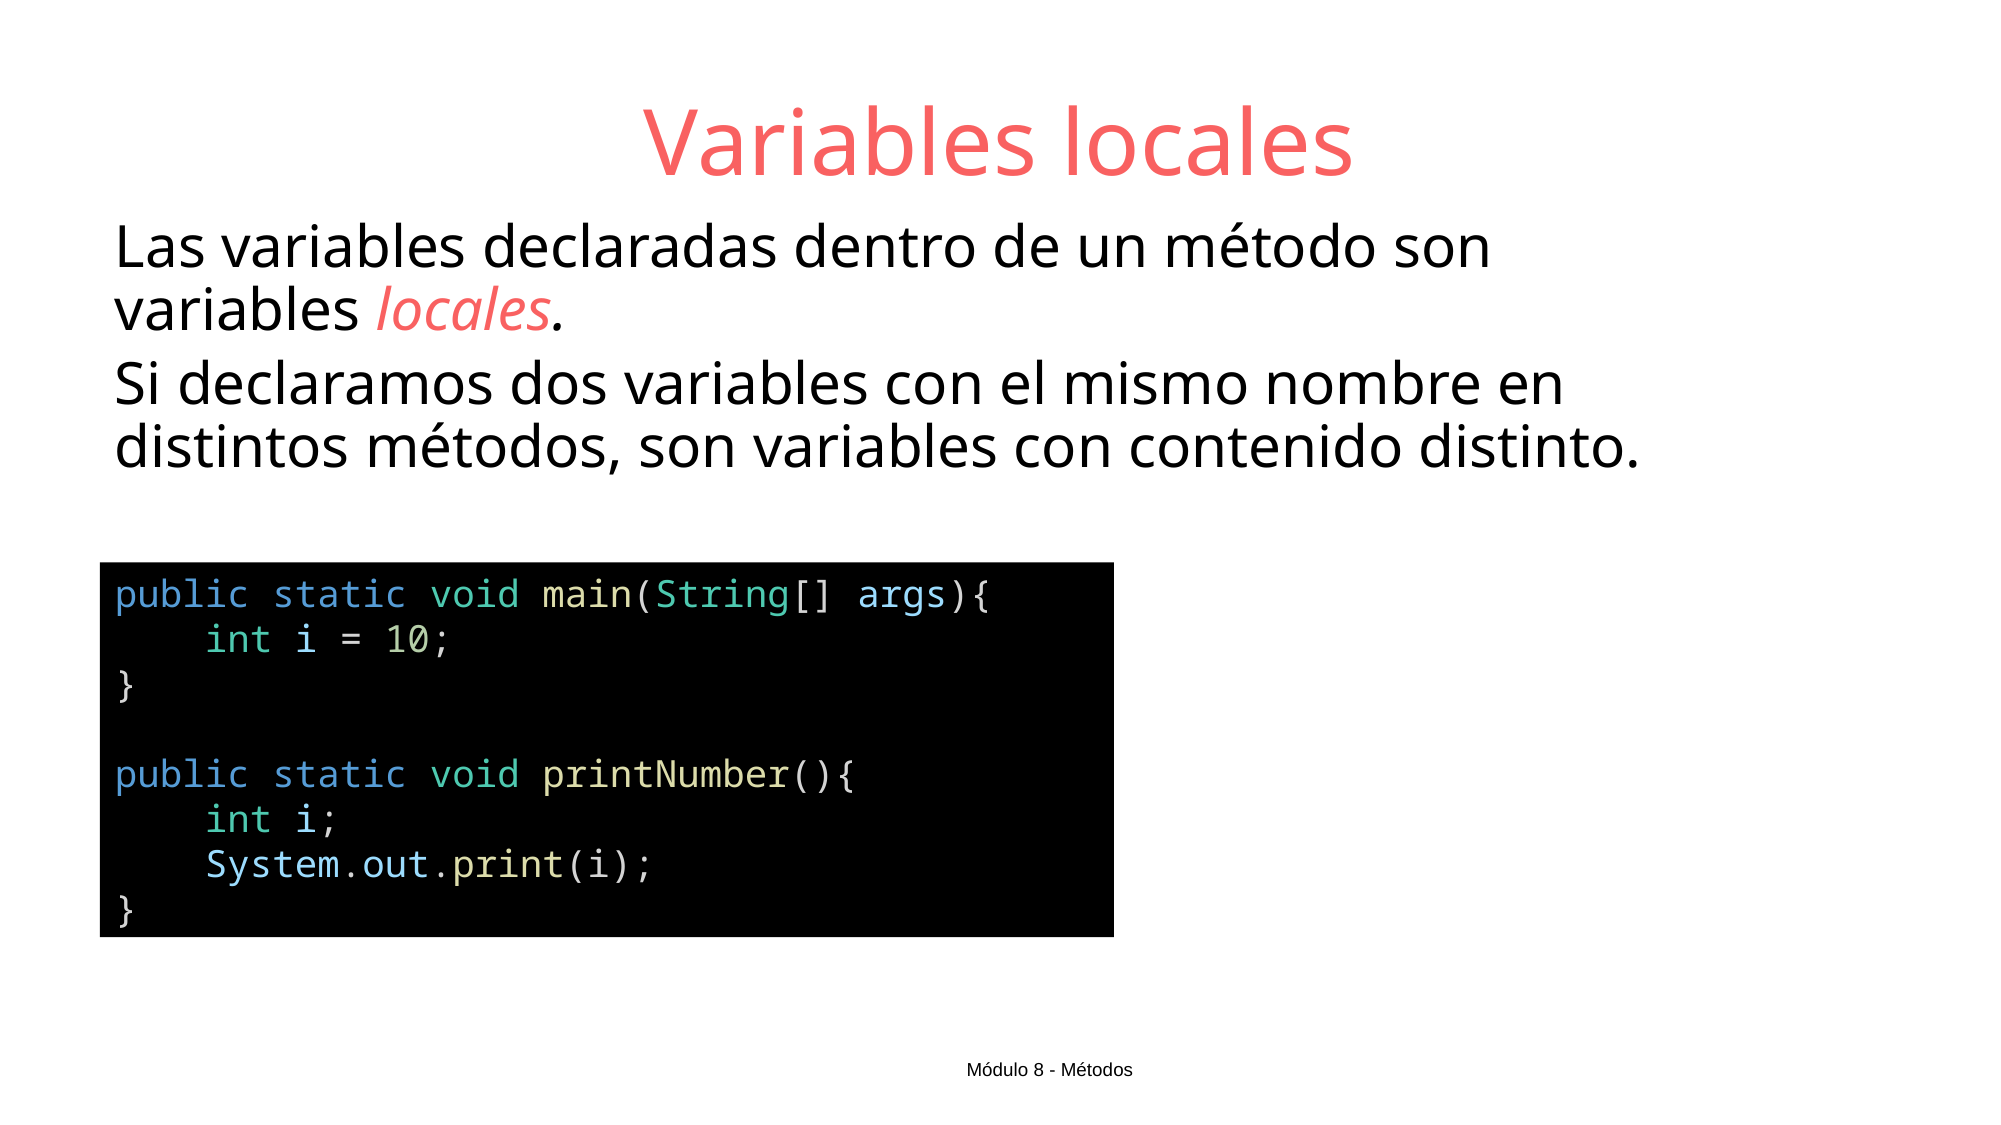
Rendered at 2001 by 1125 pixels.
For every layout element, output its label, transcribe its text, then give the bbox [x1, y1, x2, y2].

title Variables locales [99, 45, 1900, 233]
text_box public static void main(String[] args){ int i = 10; } public static void printNumber(){ int i; System.out.print(i); } [99, 562, 1114, 938]
list Las variables declaradas dentro de un método son variables locales. Si declaramos dos variables con el mismo nombre en distintos métodos, son variables con contenido distinto. [99, 209, 1664, 563]
